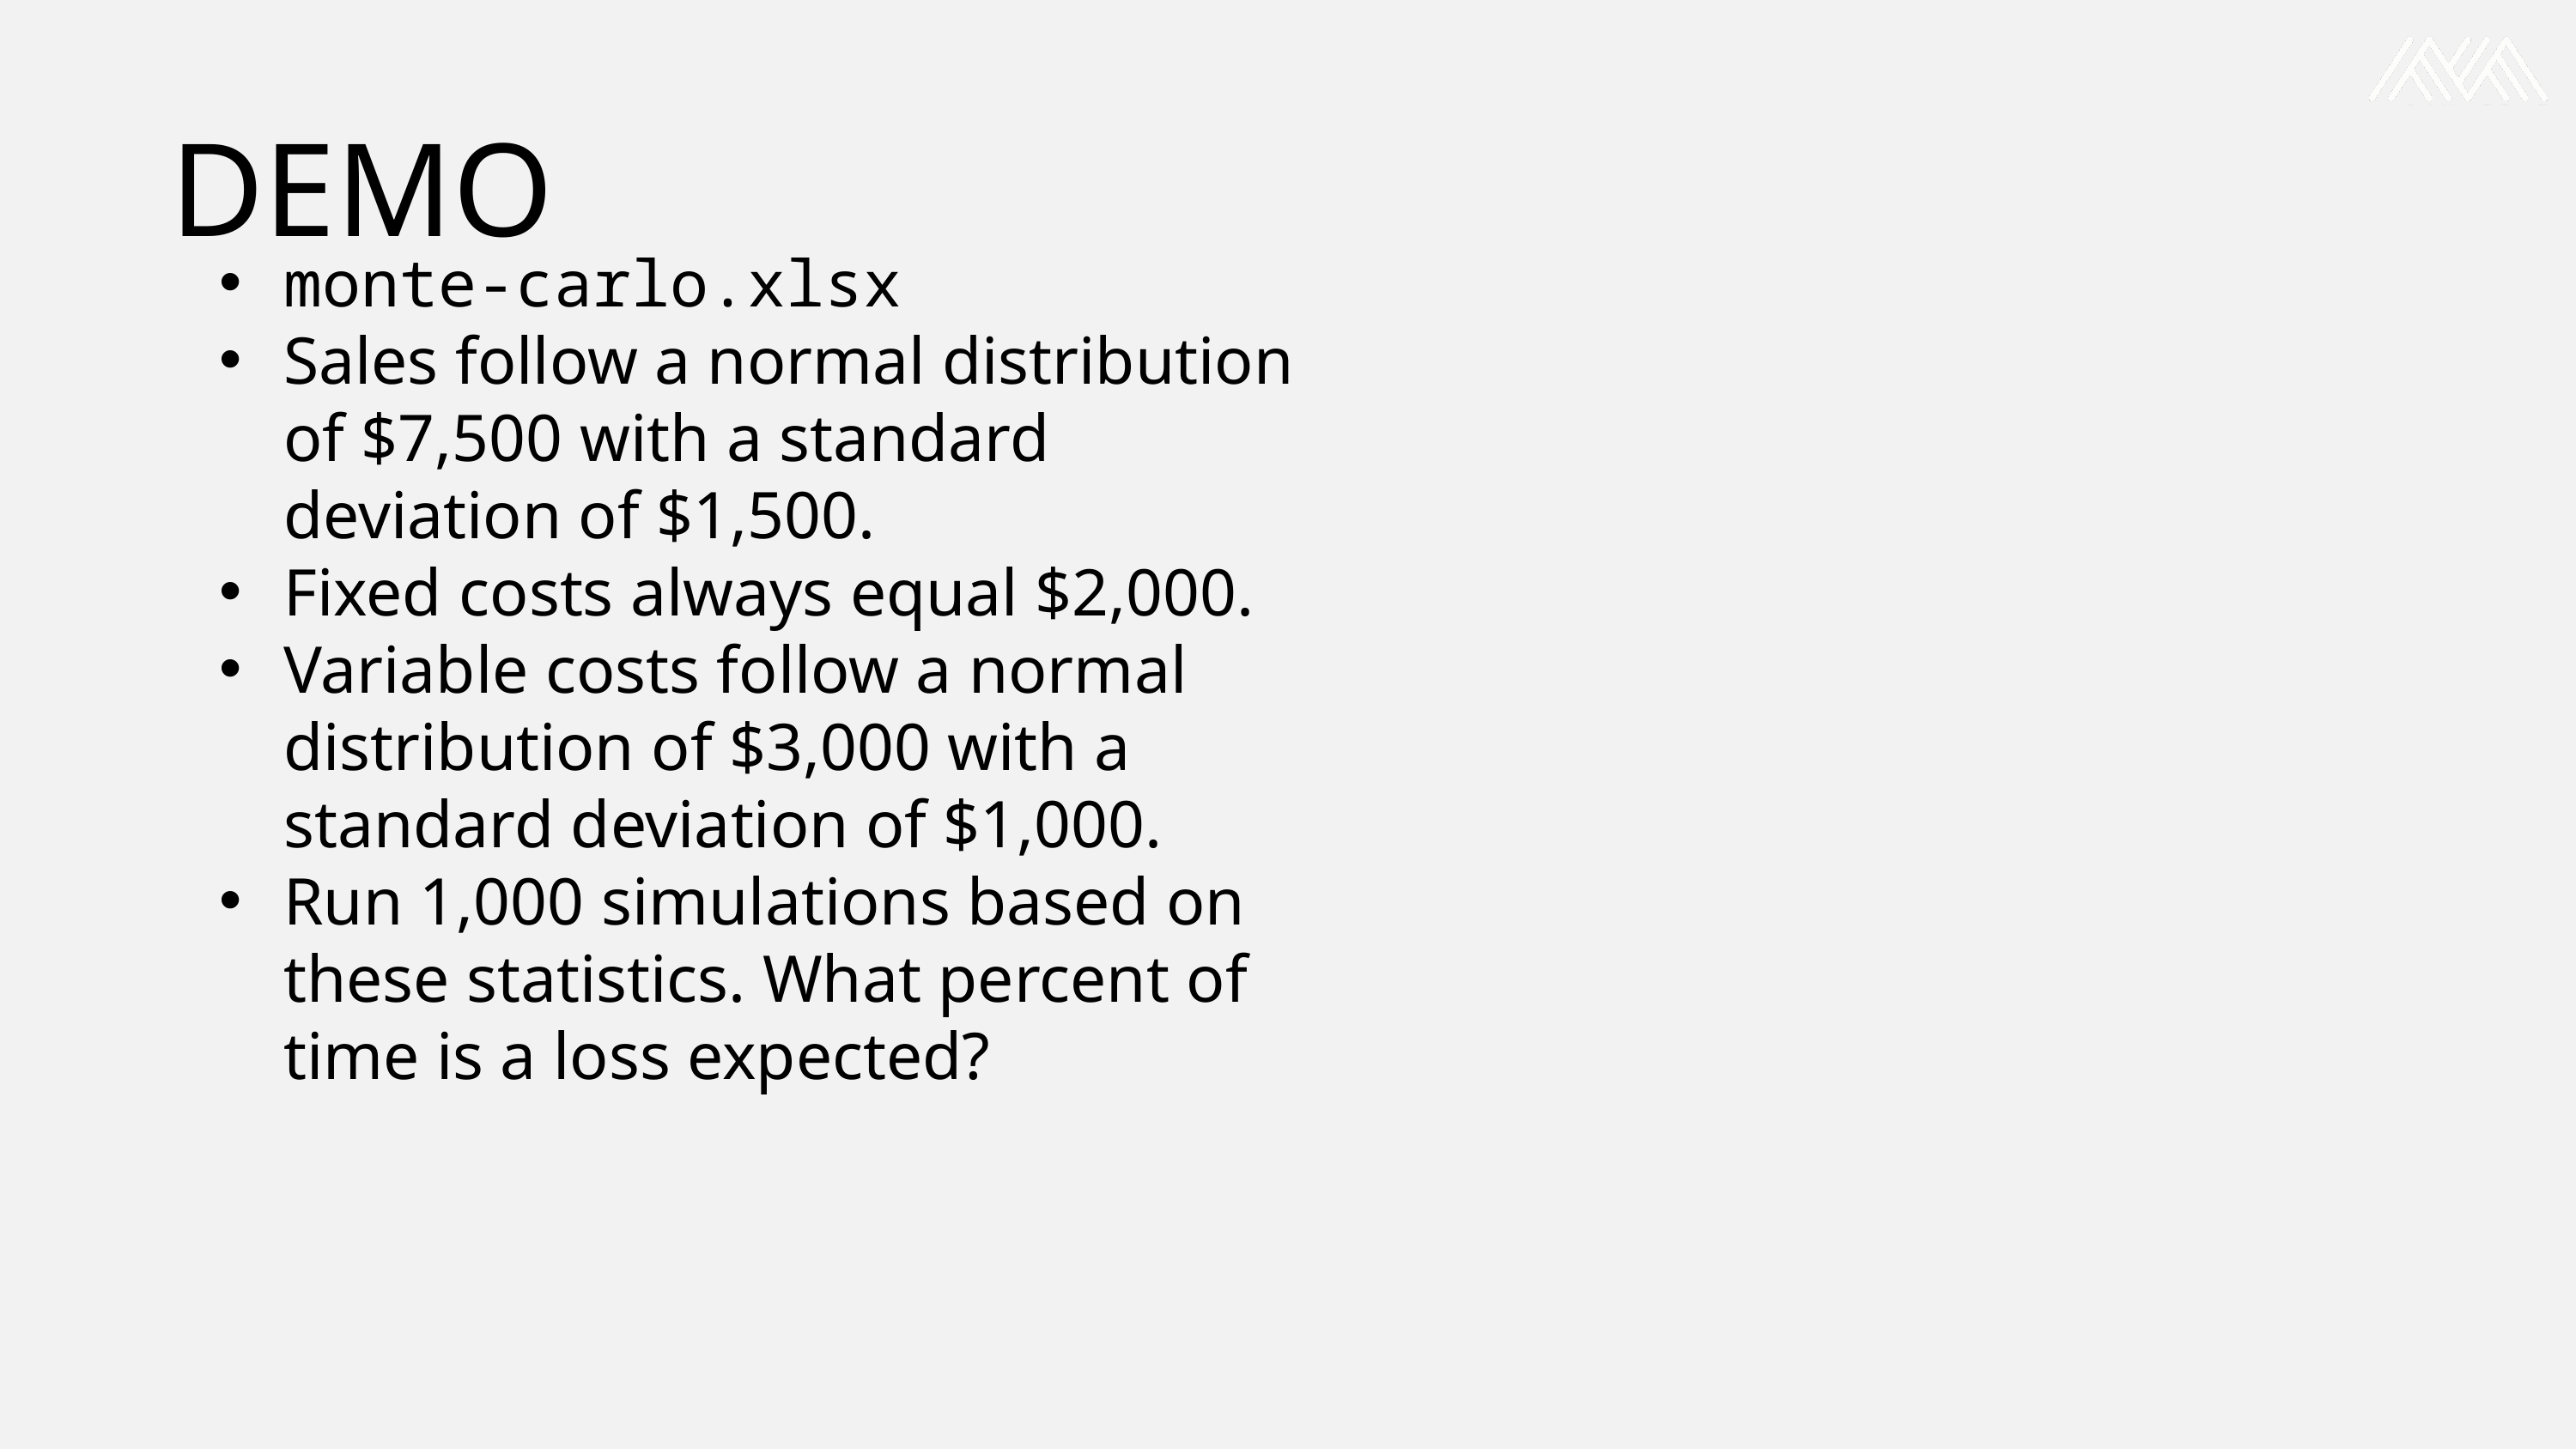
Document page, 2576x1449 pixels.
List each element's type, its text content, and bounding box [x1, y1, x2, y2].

text_box DEMO [170, 82, 622, 242]
text_box monte-carlo.xlsx Sales follow a normal distribution of $7,500 with a standard deviation of $1,500. Fixed costs always equal $2,000. Variable costs follow a normal distribution of $3,000 with a standard deviation of $1,000. Run 1,000 simulations based on these statistics. What percent of time is a loss expected? [170, 242, 1331, 1170]
picture [2318, 0, 2576, 194]
